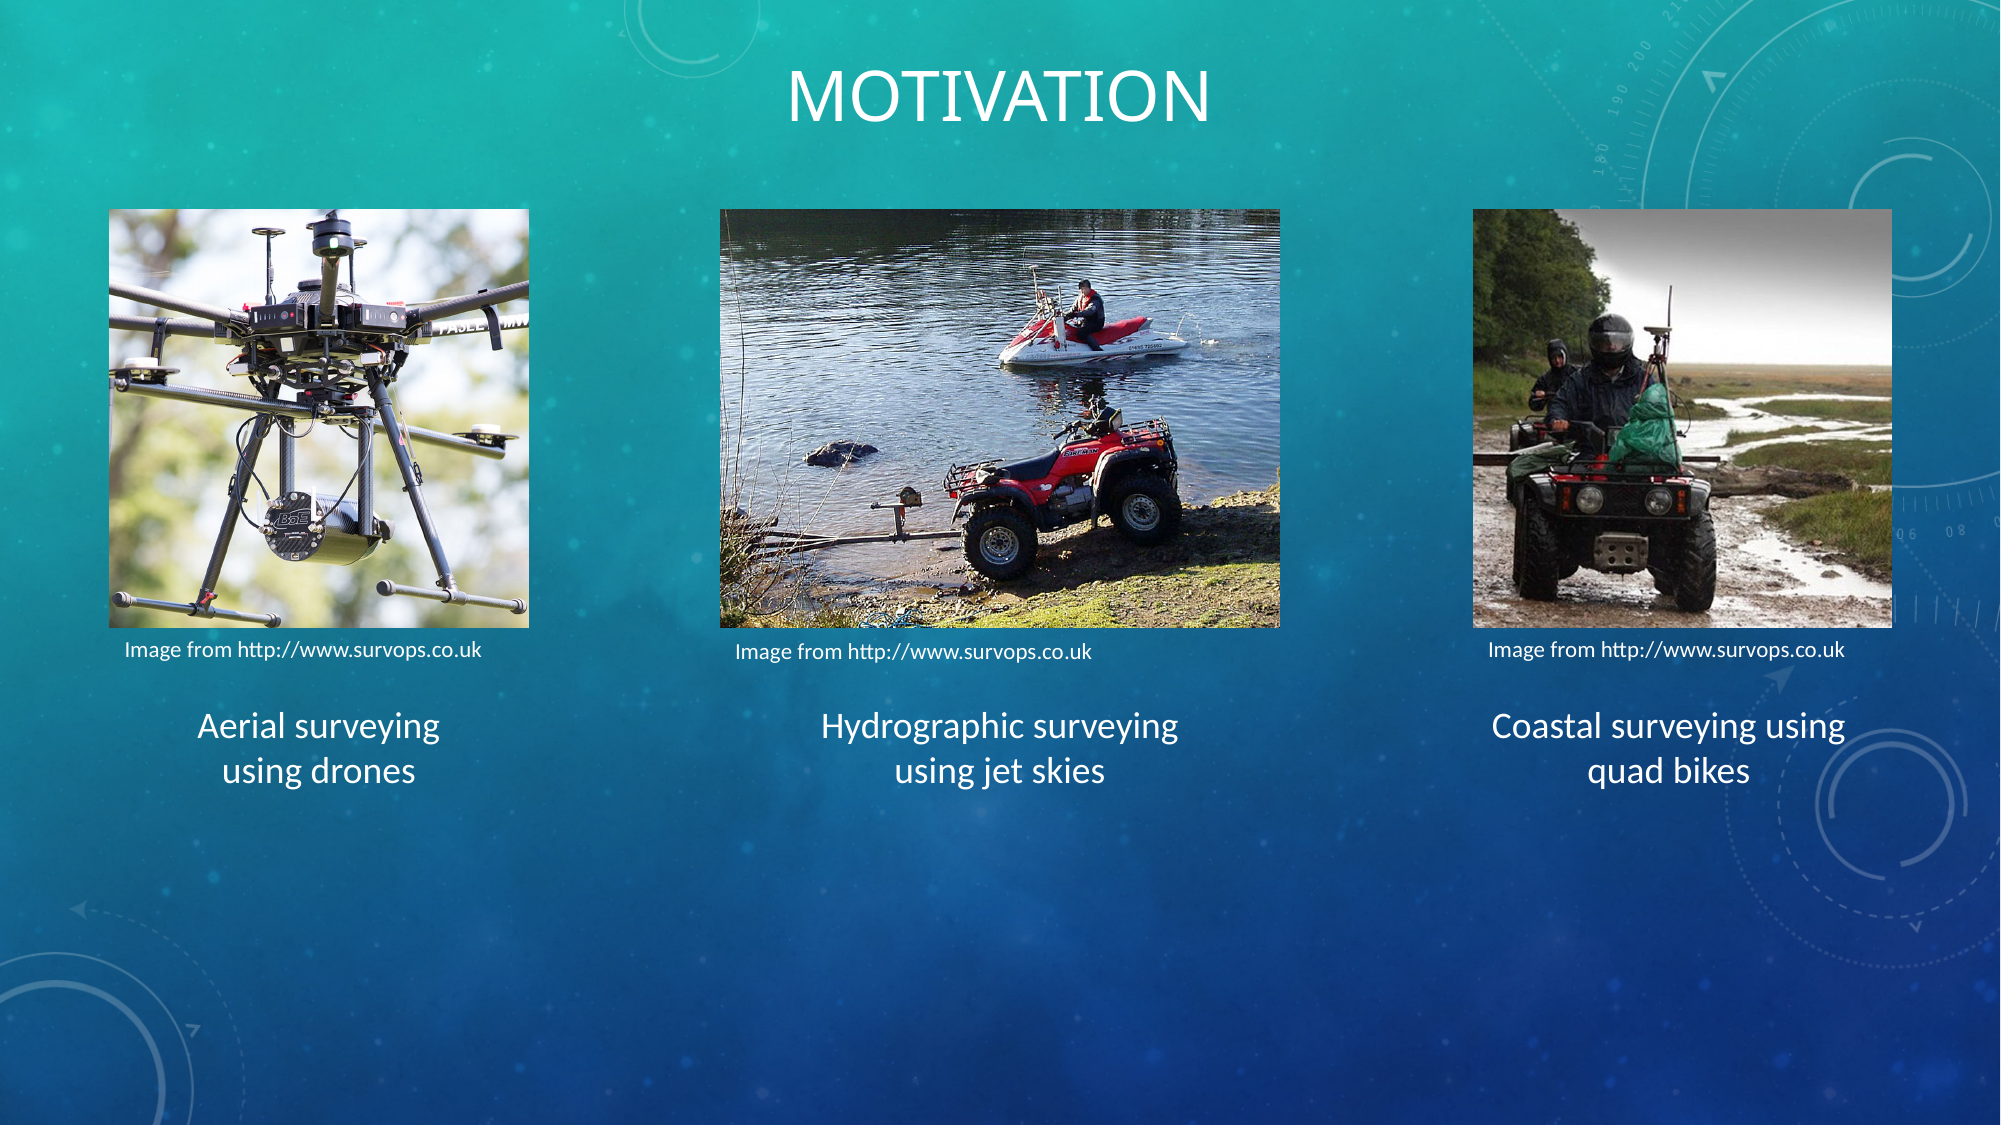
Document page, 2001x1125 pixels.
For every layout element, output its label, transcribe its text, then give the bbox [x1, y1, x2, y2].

text_box Hydrographic surveying using jet skies [790, 693, 1210, 798]
text_box Aerial surveying using drones [167, 693, 470, 798]
picture [0, 0, 2001, 1125]
text_box Image from http://www.survops.co.uk [1473, 638, 1892, 670]
text_box Image from http://www.survops.co.uk [720, 639, 1139, 672]
title Motivation [494, 43, 1506, 144]
text_box Coastal surveying using quad bikes [1473, 693, 1865, 798]
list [109, 208, 529, 628]
text_box Image from http://www.survops.co.uk [109, 638, 529, 670]
